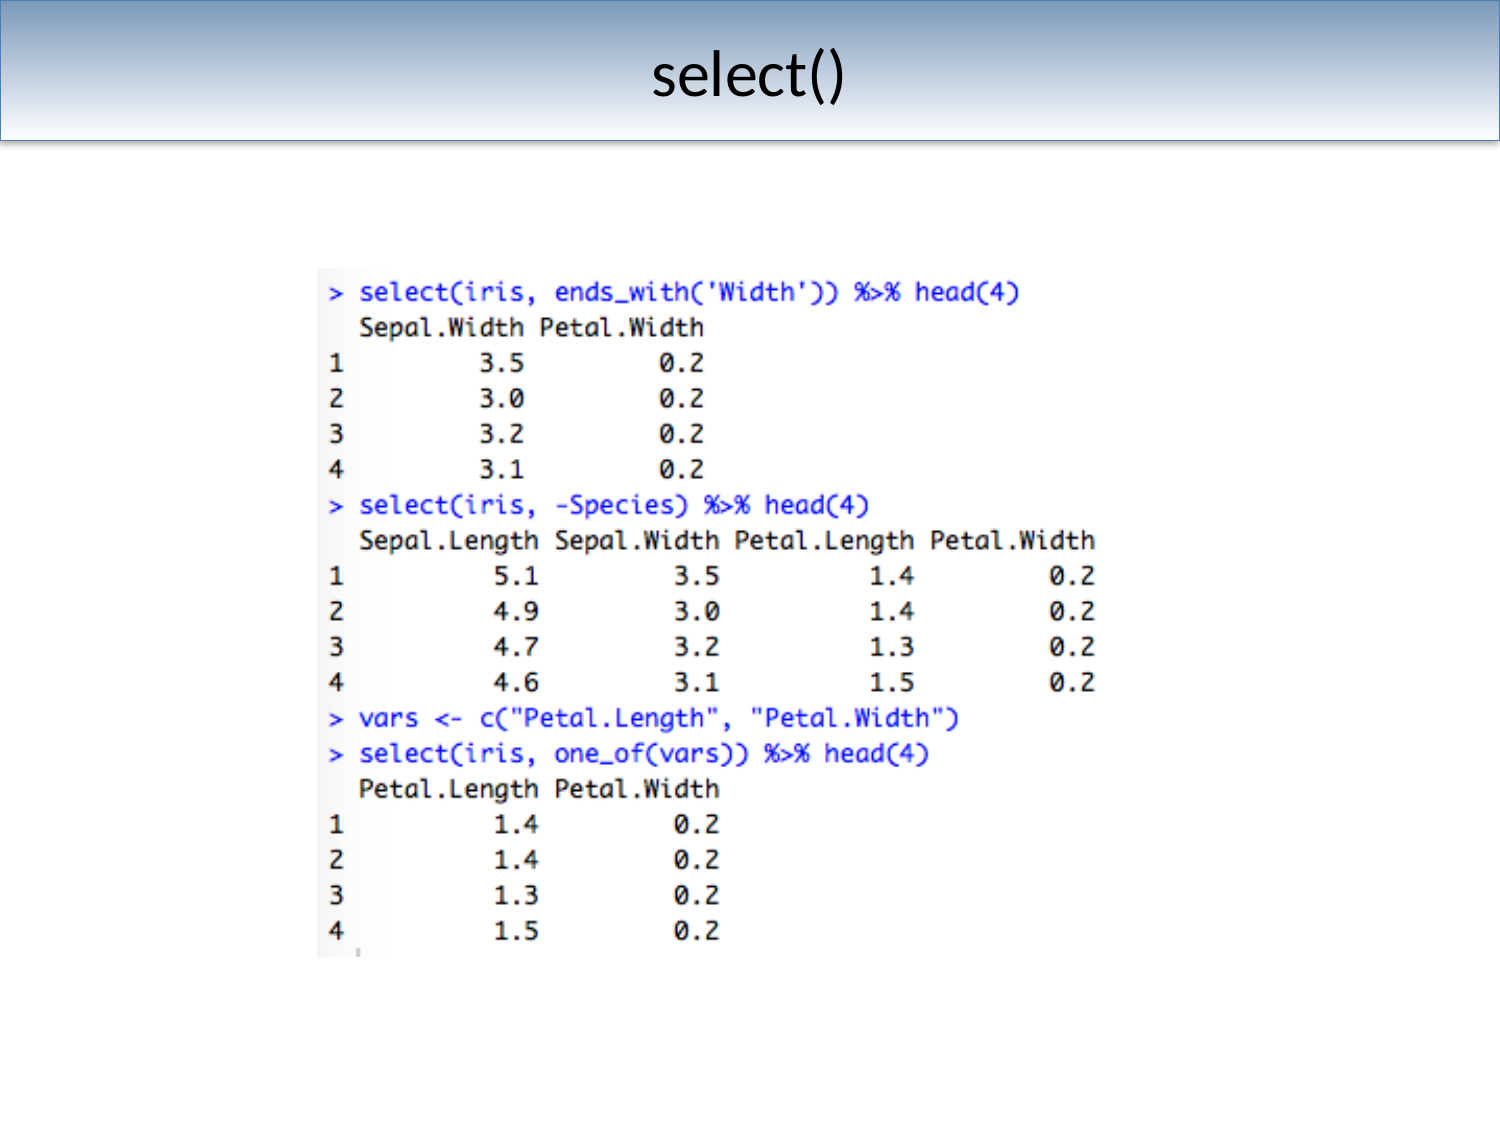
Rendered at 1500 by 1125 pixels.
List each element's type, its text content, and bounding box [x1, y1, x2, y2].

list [317, 268, 1183, 957]
title select() [75, 22, 1425, 118]
